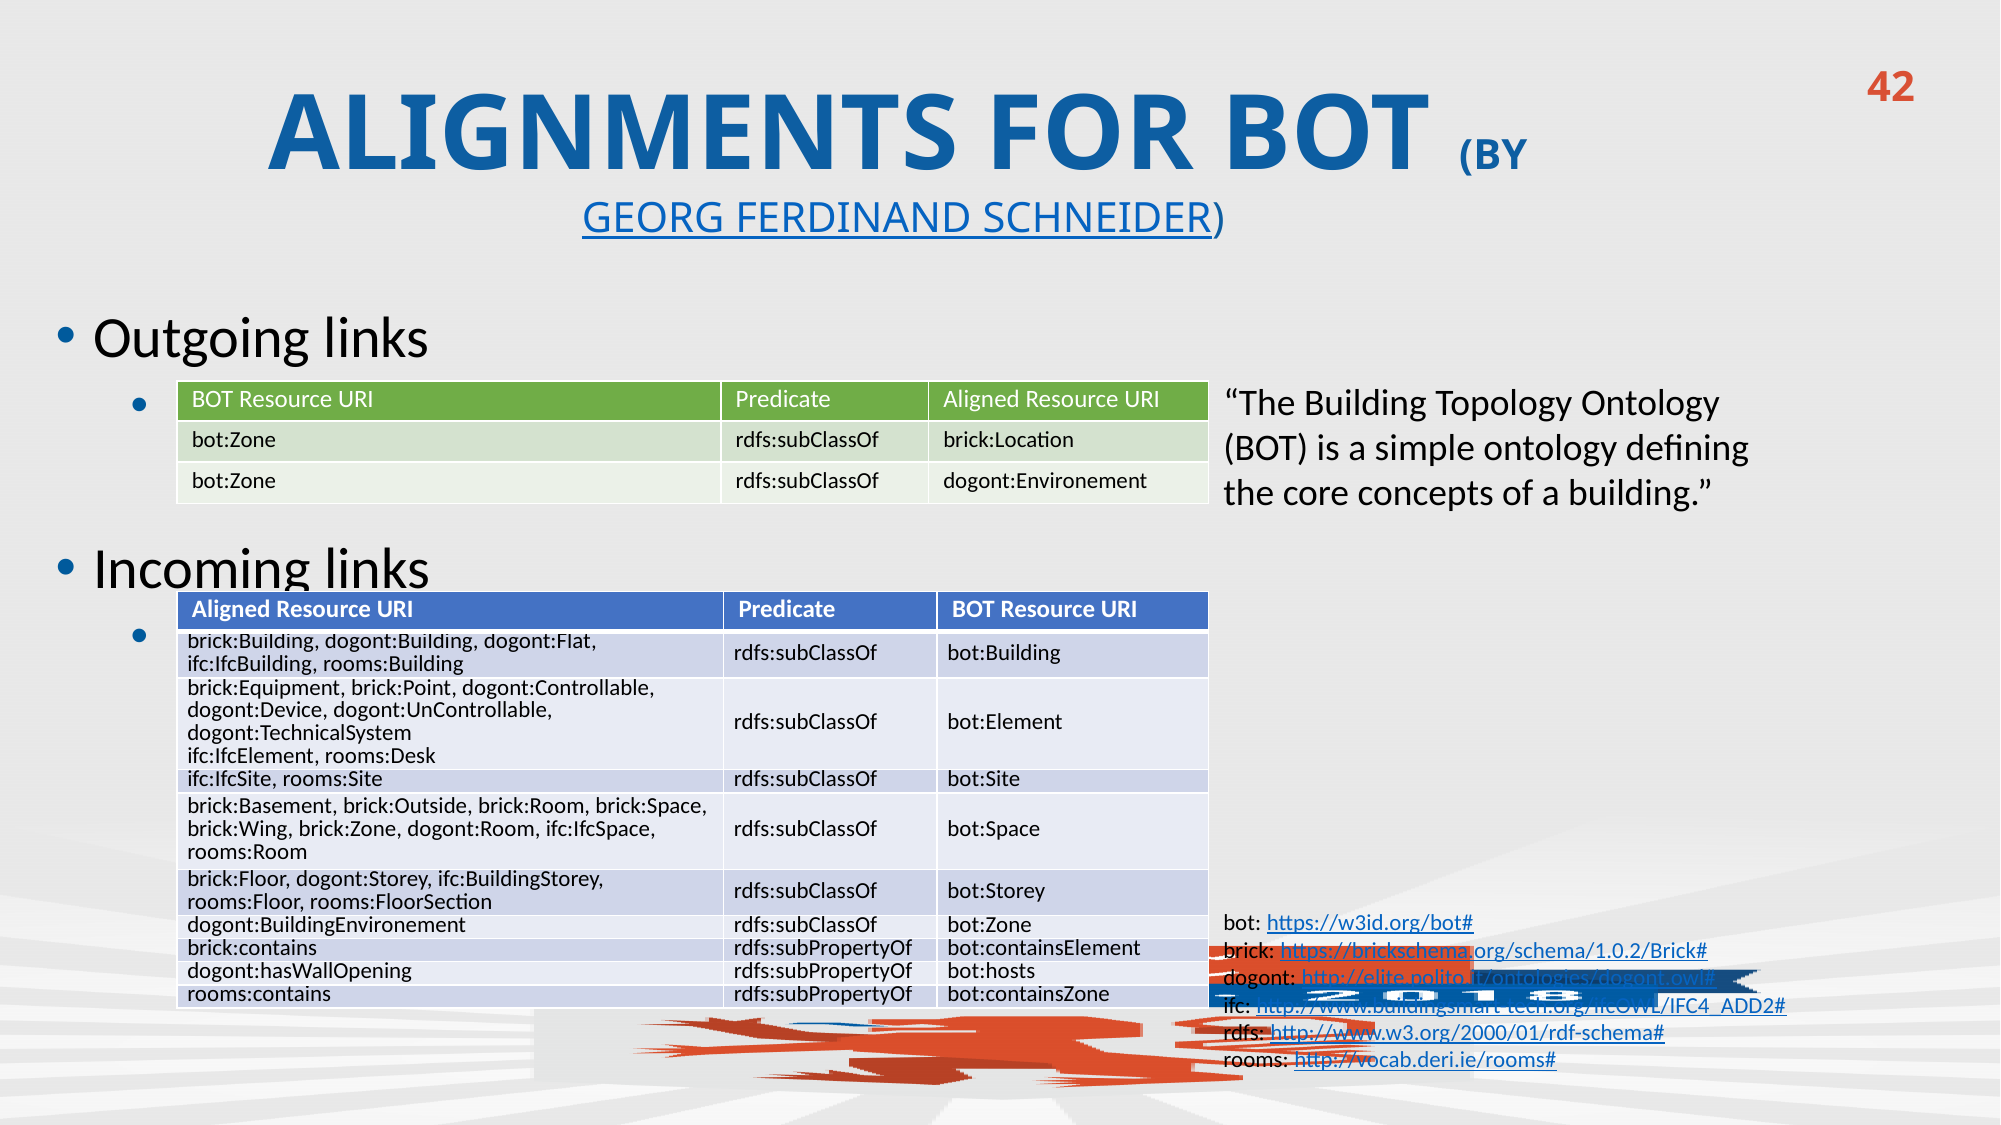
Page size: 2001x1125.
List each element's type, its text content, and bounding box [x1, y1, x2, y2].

table_cell bot:Element [938, 679, 1208, 769]
table_cell ifc:IfcSite, rooms:Site [178, 770, 723, 792]
table_cell dogont:hasWallOpening [178, 962, 723, 984]
list Outgoing links Incoming links [40, 299, 1766, 1014]
table_cell bot:containsZone [938, 986, 1208, 1007]
table_cell bot:Zone [178, 463, 720, 503]
table_header BOT Resource URI [938, 592, 1208, 629]
table_cell bot:Building [938, 634, 1208, 677]
table_cell rdfs:subClassOf [724, 794, 936, 869]
table_cell rdfs:subPropertyOf [724, 939, 936, 961]
text_box bot: https://w3id.org/bot# brick: https://brickschema.org/schema/1.0.2/Brick# dogont: http://elite.polito.it/ontologies/dogont.owl# ifc: http://www.buildingsmart-tech.org/ifcOWL/IFC4_ADD2# rdfs: http://www.w3.org/2000/01/rdf-schema# rooms: http://vocab.deri.ie/rooms# [1208, 900, 1859, 1080]
title Alignments for BOT (by Georg Ferdinand Schneider) [40, 52, 1766, 271]
table_cell brick:Basement, brick:Outside, brick:Room, brick:Space, brick:Wing, brick:Zone, dogont:Room, ifc:IfcSpace, rooms:Room [178, 794, 723, 869]
table_cell brick:Equipment, brick:Point, dogont:Controllable, dogont:Device, dogont:UnControllable, dogont:TechnicalSystem ifc:IfcElement, rooms:Desk [178, 679, 723, 769]
table_cell brick:contains [178, 939, 723, 961]
table_header Predicate [722, 382, 928, 420]
table_cell rdfs:subClassOf [724, 770, 936, 792]
slide_number 42 [1839, 51, 1943, 126]
table_cell dogont:Environement [929, 463, 1208, 503]
table_cell rdfs:subClassOf [724, 634, 936, 677]
table_cell rooms:contains [178, 986, 723, 1007]
table_header Predicate [724, 592, 936, 629]
table_cell bot:Space [938, 794, 1208, 869]
table_cell brick:Building, dogont:Building, dogont:Flat, ifc:IfcBuilding, rooms:Building [178, 634, 723, 677]
table_cell dogont:BuildingEnvironement [178, 916, 723, 938]
table_header BOT Resource URI [178, 382, 720, 420]
table_cell rdfs:subPropertyOf [724, 986, 936, 1007]
table_cell brick:Floor, dogont:Storey, ifc:BuildingStorey, rooms:Floor, rooms:FloorSection [178, 870, 723, 915]
table_cell bot:Zone [938, 916, 1208, 938]
table_cell rdfs:subClassOf [722, 463, 928, 503]
table_cell rdfs:subClassOf [722, 422, 928, 461]
table_cell bot:Storey [938, 870, 1208, 915]
table_header Aligned Resource URI [178, 592, 723, 629]
text_box “The Building Topology Ontology (BOT) is a simple ontology defining the core concepts of a building.” [1208, 370, 1815, 521]
table_header Aligned Resource URI [929, 382, 1208, 420]
table_cell rdfs:subClassOf [724, 916, 936, 938]
table_cell rdfs:subClassOf [724, 679, 936, 769]
table_cell brick:Location [929, 422, 1208, 461]
table_cell rdfs:subPropertyOf [724, 962, 936, 984]
table_cell bot:Site [938, 770, 1208, 792]
table_cell rdfs:subClassOf [724, 870, 936, 915]
table_cell bot:Zone [178, 422, 720, 461]
table_cell bot:hosts [938, 962, 1208, 984]
table_cell bot:containsElement [938, 939, 1208, 961]
picture [0, 0, 2001, 1125]
